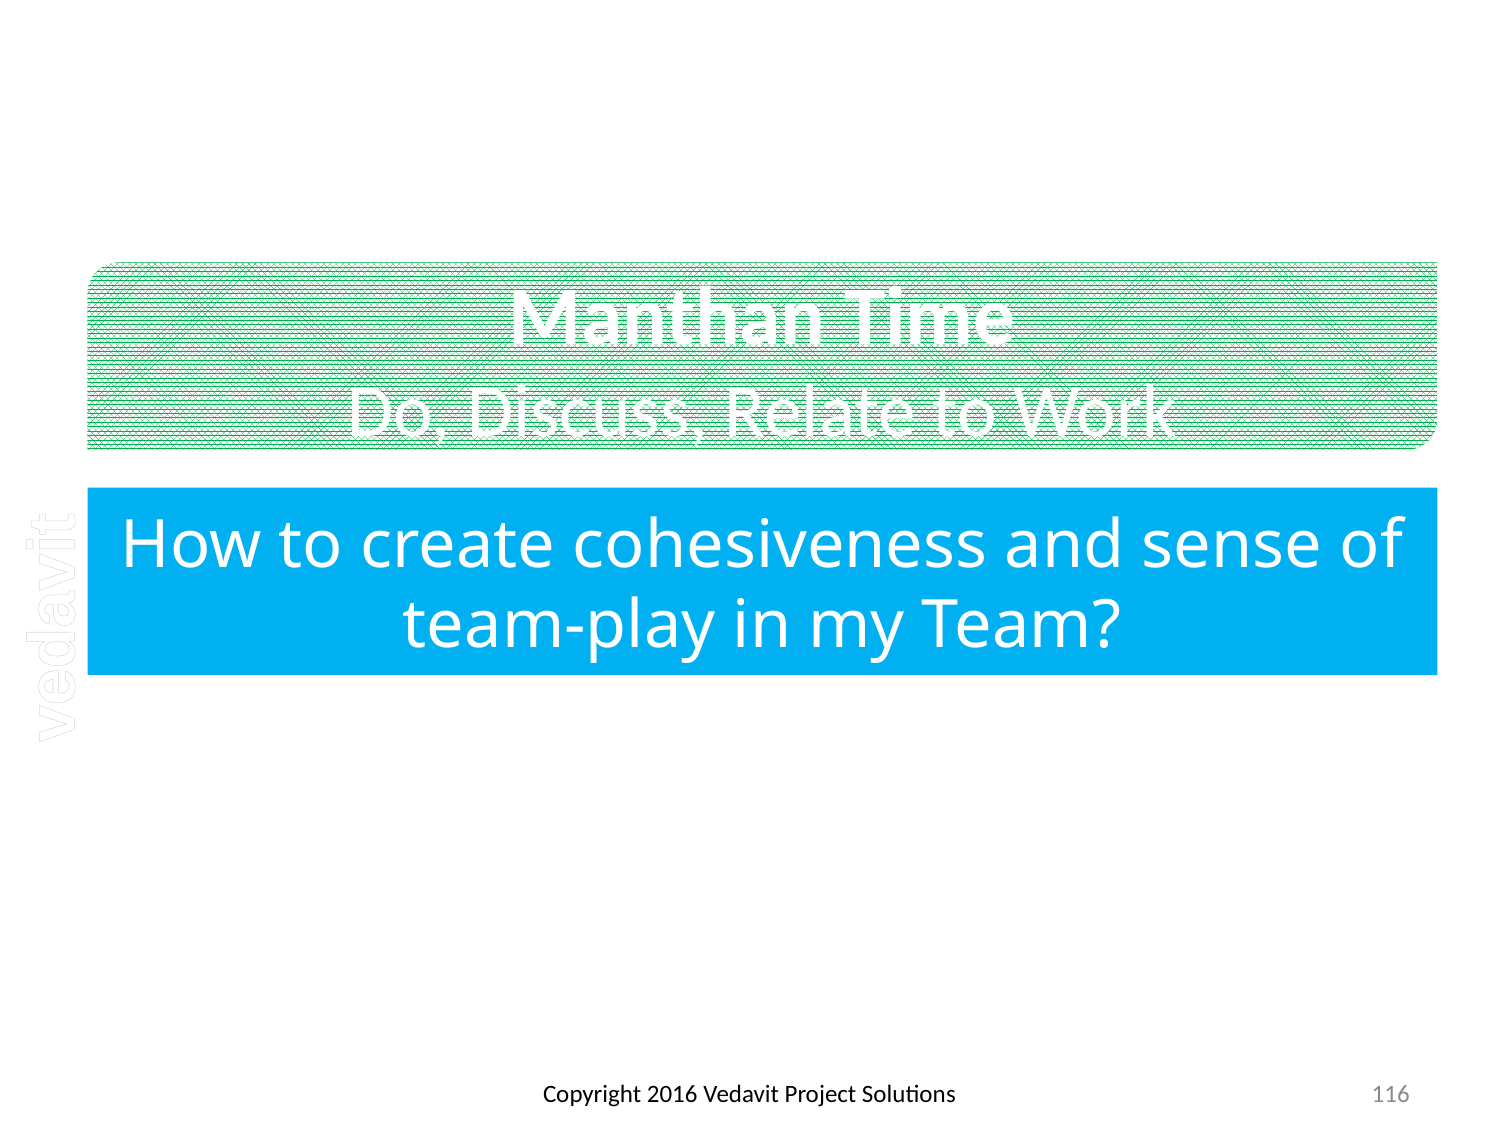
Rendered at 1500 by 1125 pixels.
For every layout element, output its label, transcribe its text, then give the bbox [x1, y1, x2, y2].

footer Copyright 2016 Vedavit Project Solutions [512, 1062, 988, 1123]
title How to create cohesiveness and sense of team-play in my Team? [87, 487, 1438, 675]
slide_number 116 [1074, 1062, 1425, 1123]
